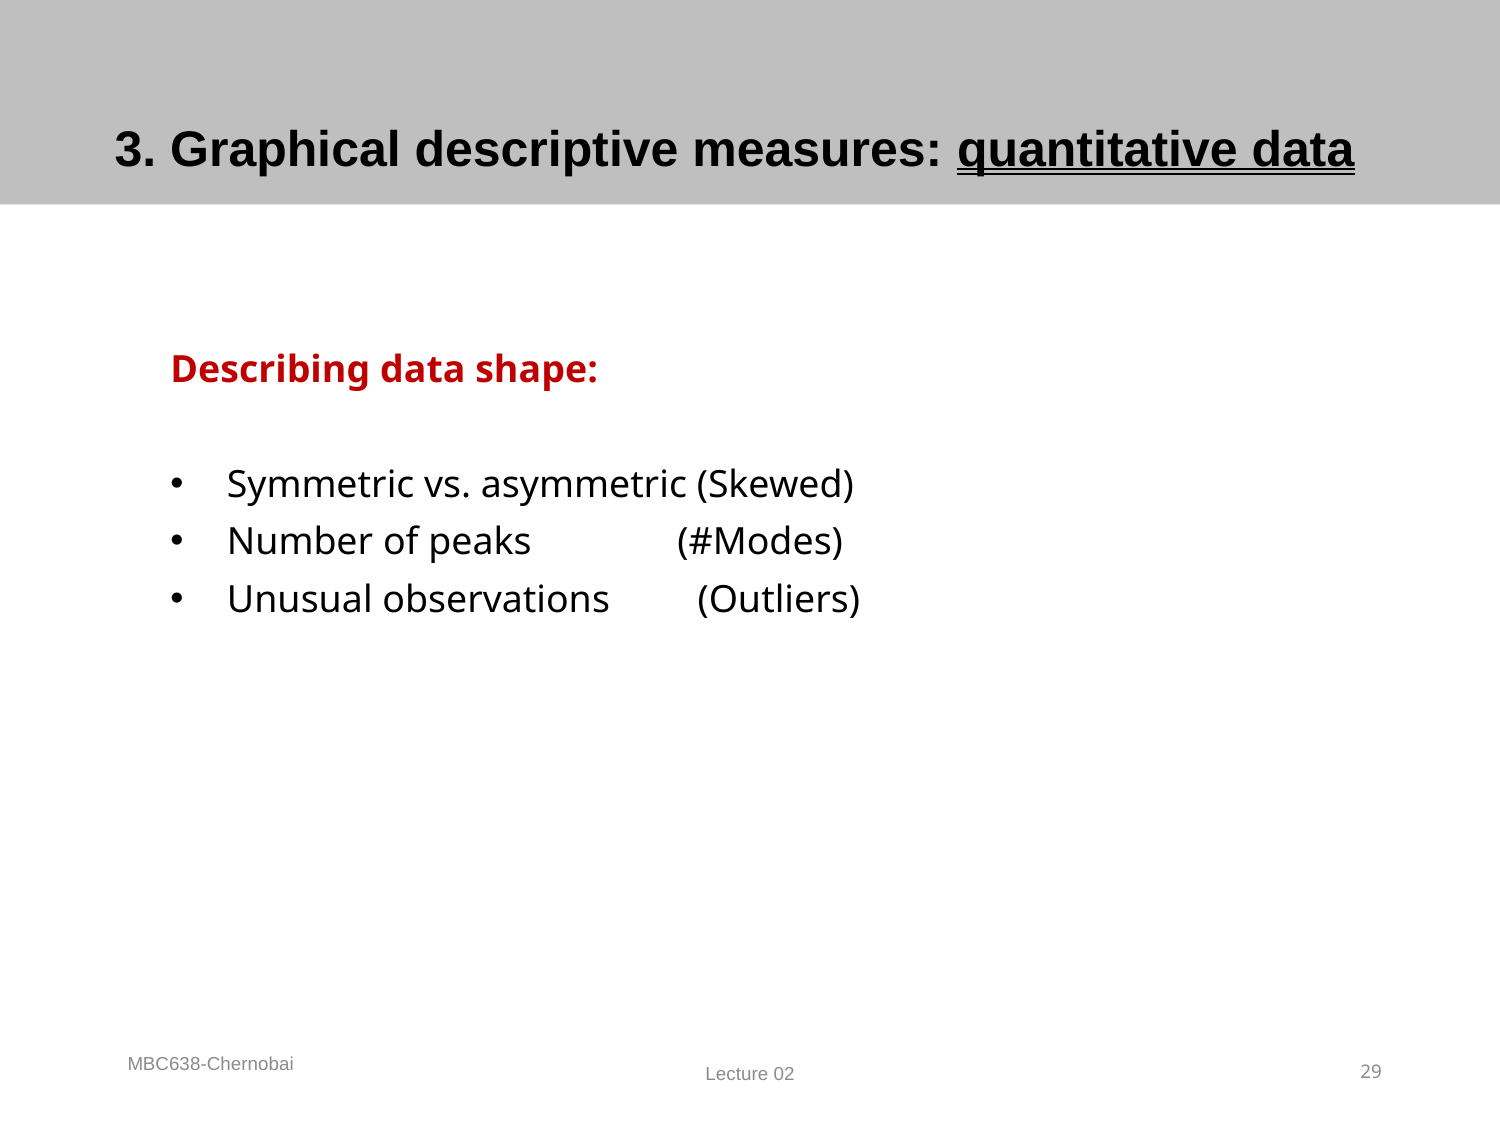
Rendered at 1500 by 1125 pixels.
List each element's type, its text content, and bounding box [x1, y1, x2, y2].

text_box Describing data shape: Symmetric vs. asymmetric (Skewed) Number of peaks (#Modes) Unusual observations (Outliers) [155, 337, 1394, 628]
footer Lecture 02 [496, 1042, 1004, 1103]
slide_number MBC638-Chernobai [112, 1025, 425, 1100]
title 3. Graphical descriptive measures: quantitative data [99, 41, 1394, 259]
text_box [0, 0, 1500, 205]
slide_number 29 [1059, 1042, 1397, 1103]
